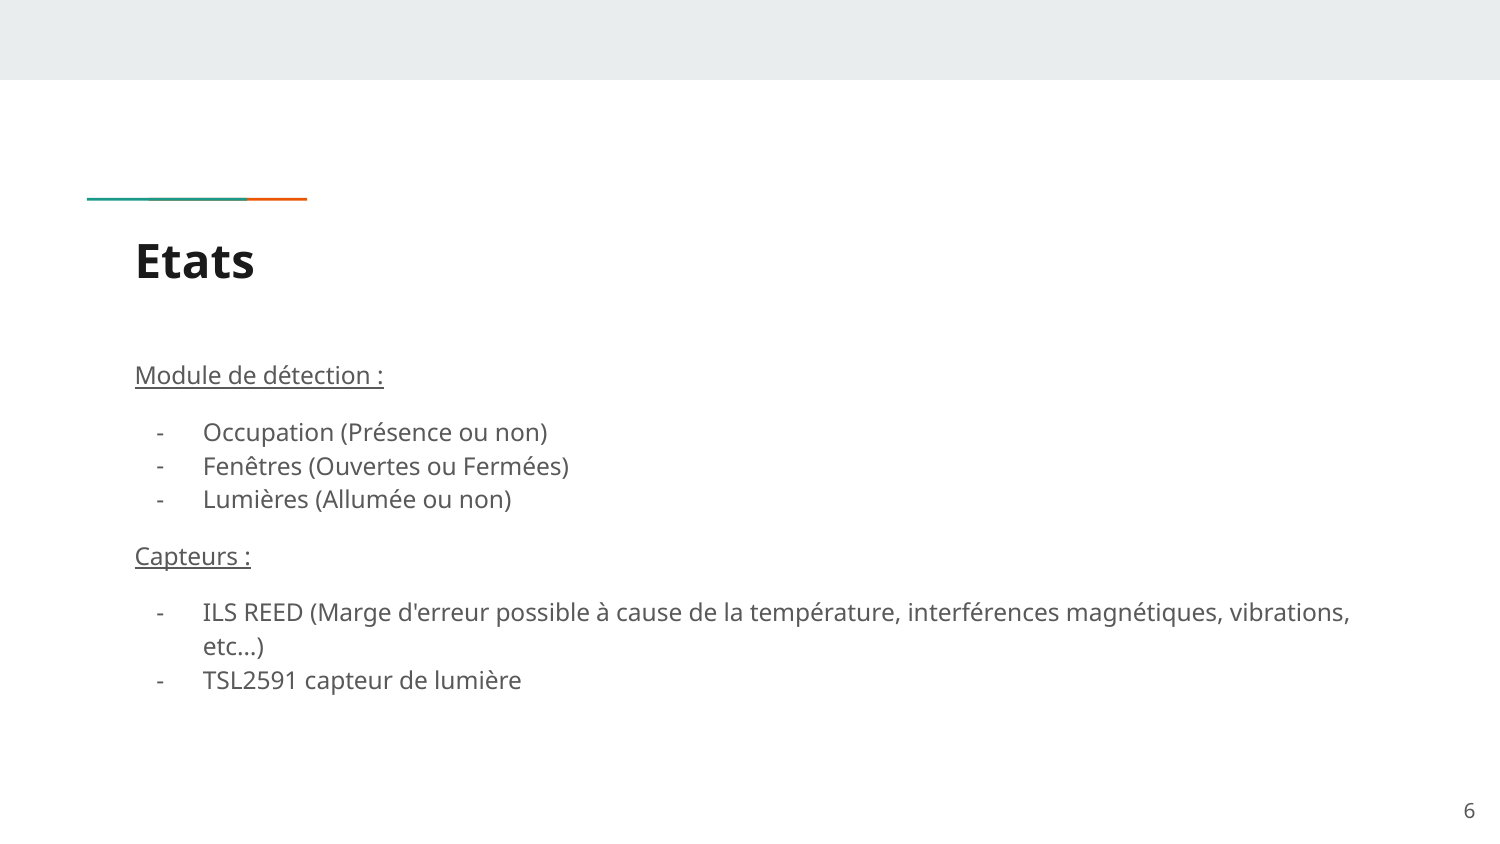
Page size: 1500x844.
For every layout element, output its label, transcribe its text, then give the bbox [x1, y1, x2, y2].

list Module de détection : Occupation (Présence ou non) Fenêtres (Ouvertes ou Fermées) Lumières (Allumée ou non) Capteurs : ILS REED (Marge d'erreur possible à cause de la température, interférences magnétiques, vibrations, etc…) TSL2591 capteur de lumière [119, 341, 1381, 712]
title Etats [119, 216, 1381, 305]
slide_number ‹#› [1400, 779, 1491, 844]
